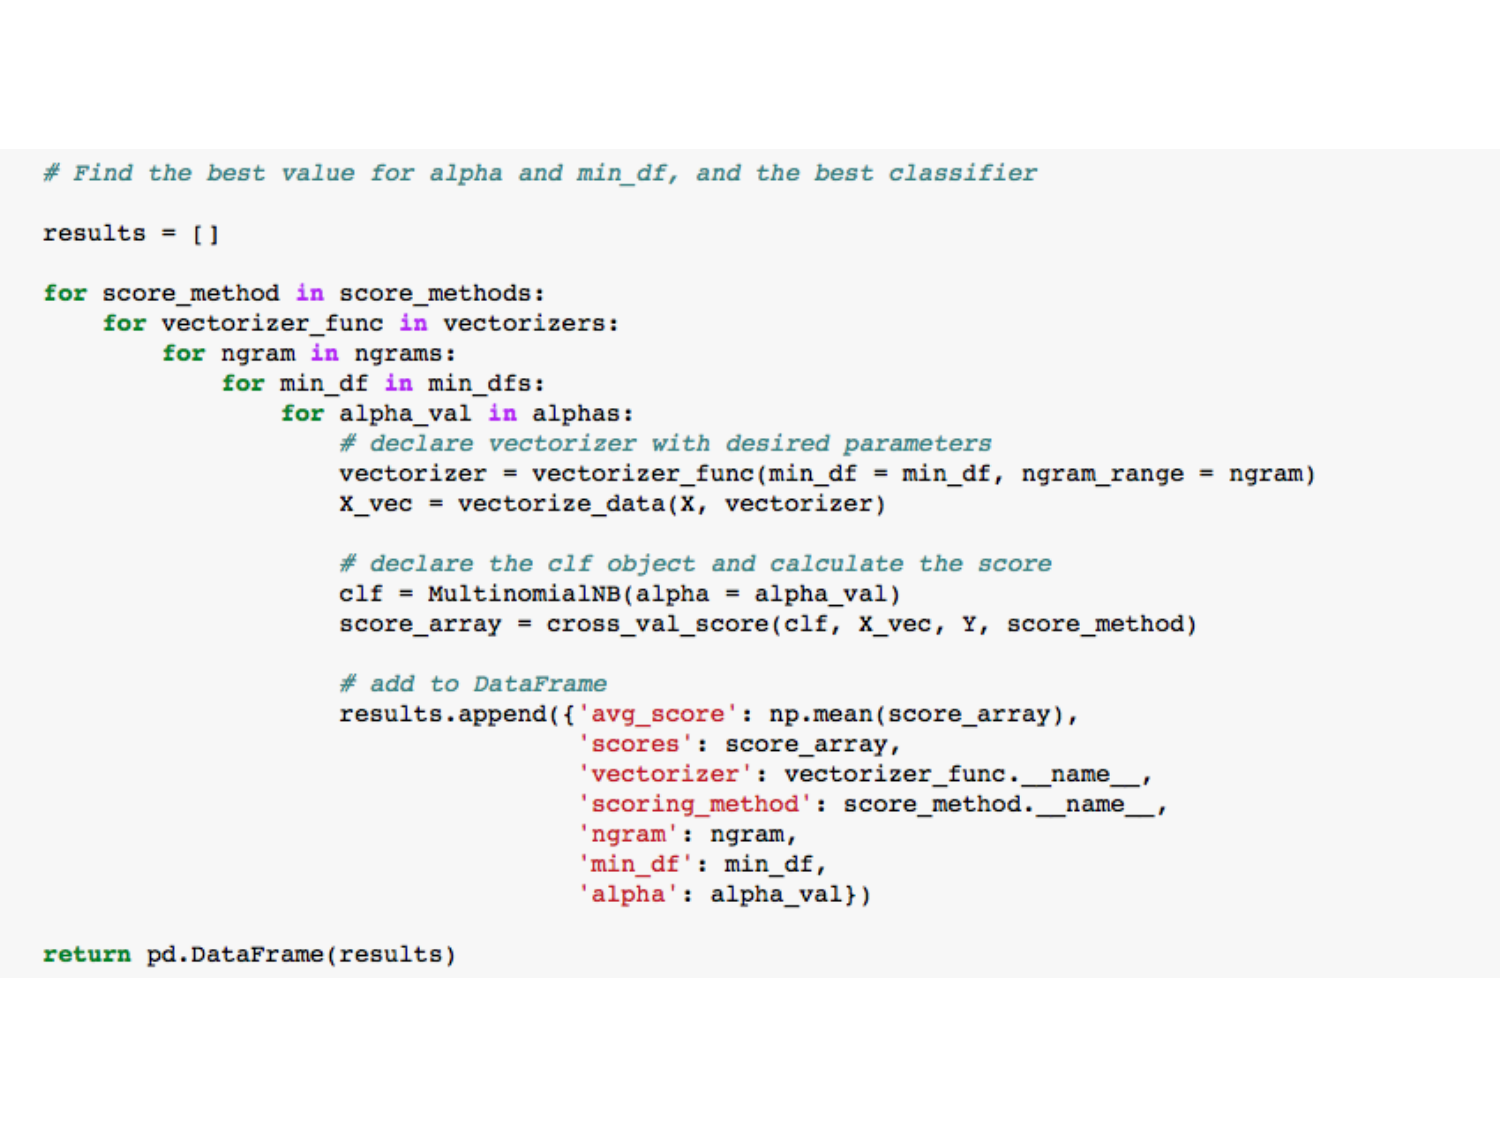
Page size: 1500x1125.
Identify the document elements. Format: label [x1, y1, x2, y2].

picture [0, 149, 1500, 978]
